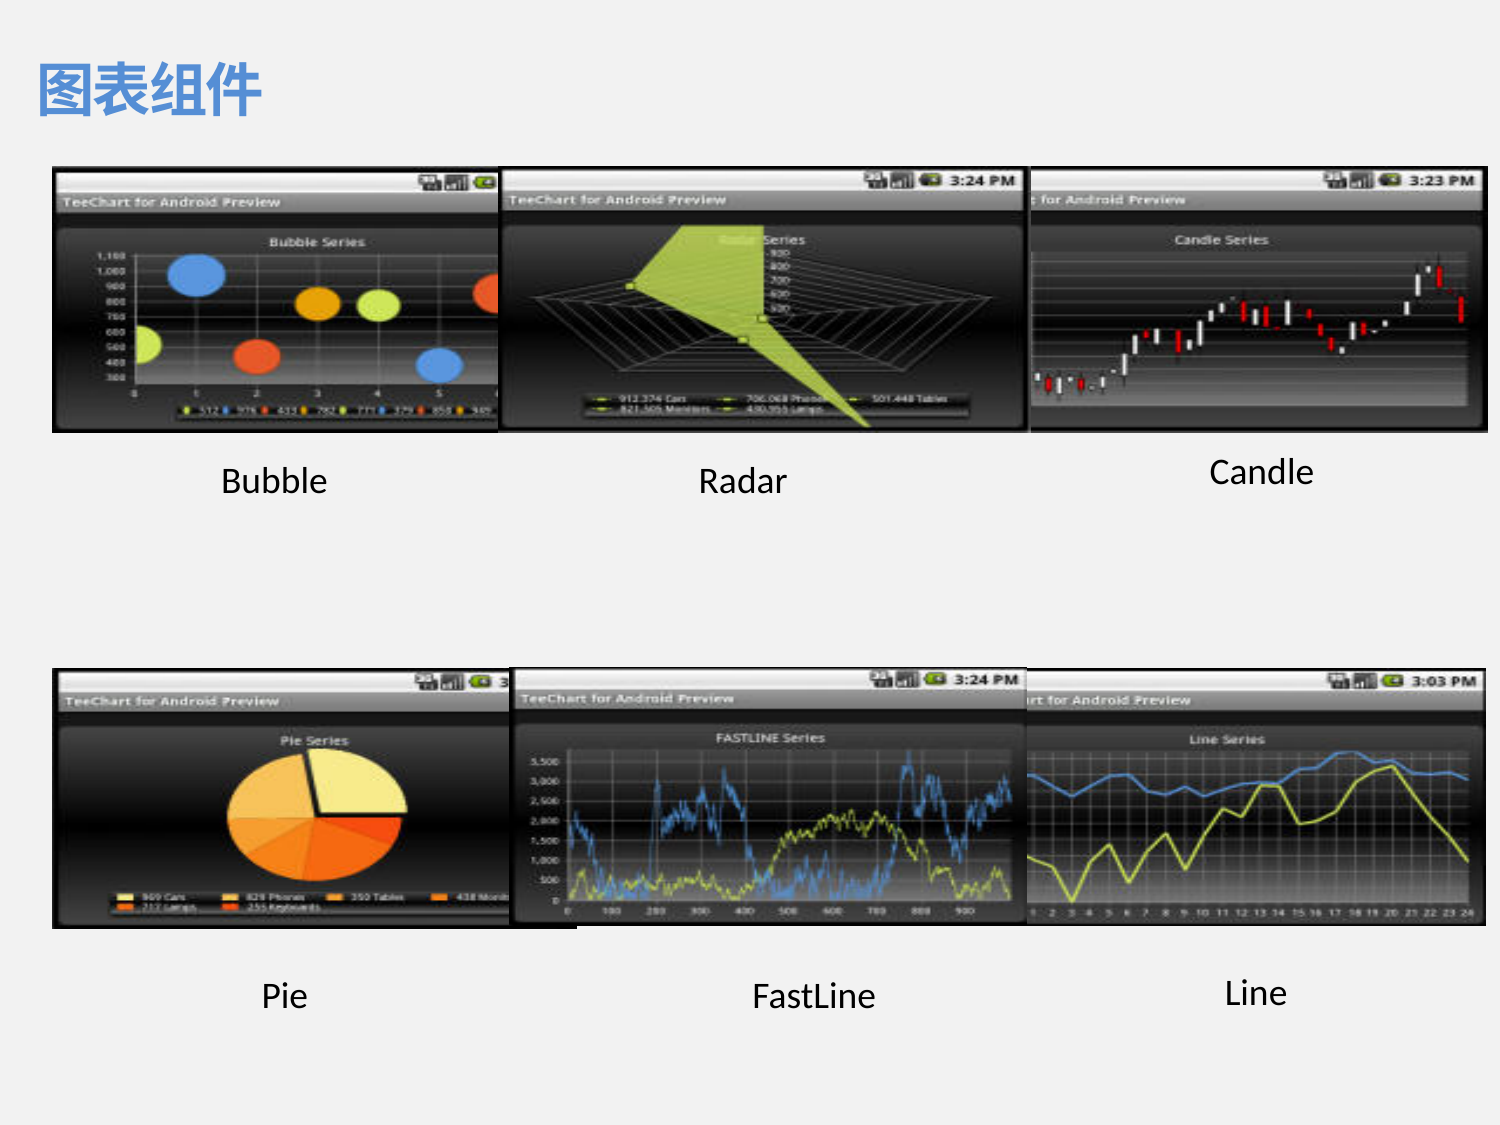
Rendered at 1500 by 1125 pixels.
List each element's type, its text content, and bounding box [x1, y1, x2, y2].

picture [52, 667, 1487, 929]
picture [52, 166, 1488, 433]
text_box Pie [156, 957, 413, 1035]
text_box FastLine [663, 957, 966, 1035]
text_box Line [1128, 955, 1385, 1032]
text_box Radar [676, 443, 915, 520]
text_box Candle [1187, 442, 1426, 511]
text_box 图表组件 [14, 42, 327, 142]
text_box Bubble [198, 443, 437, 520]
